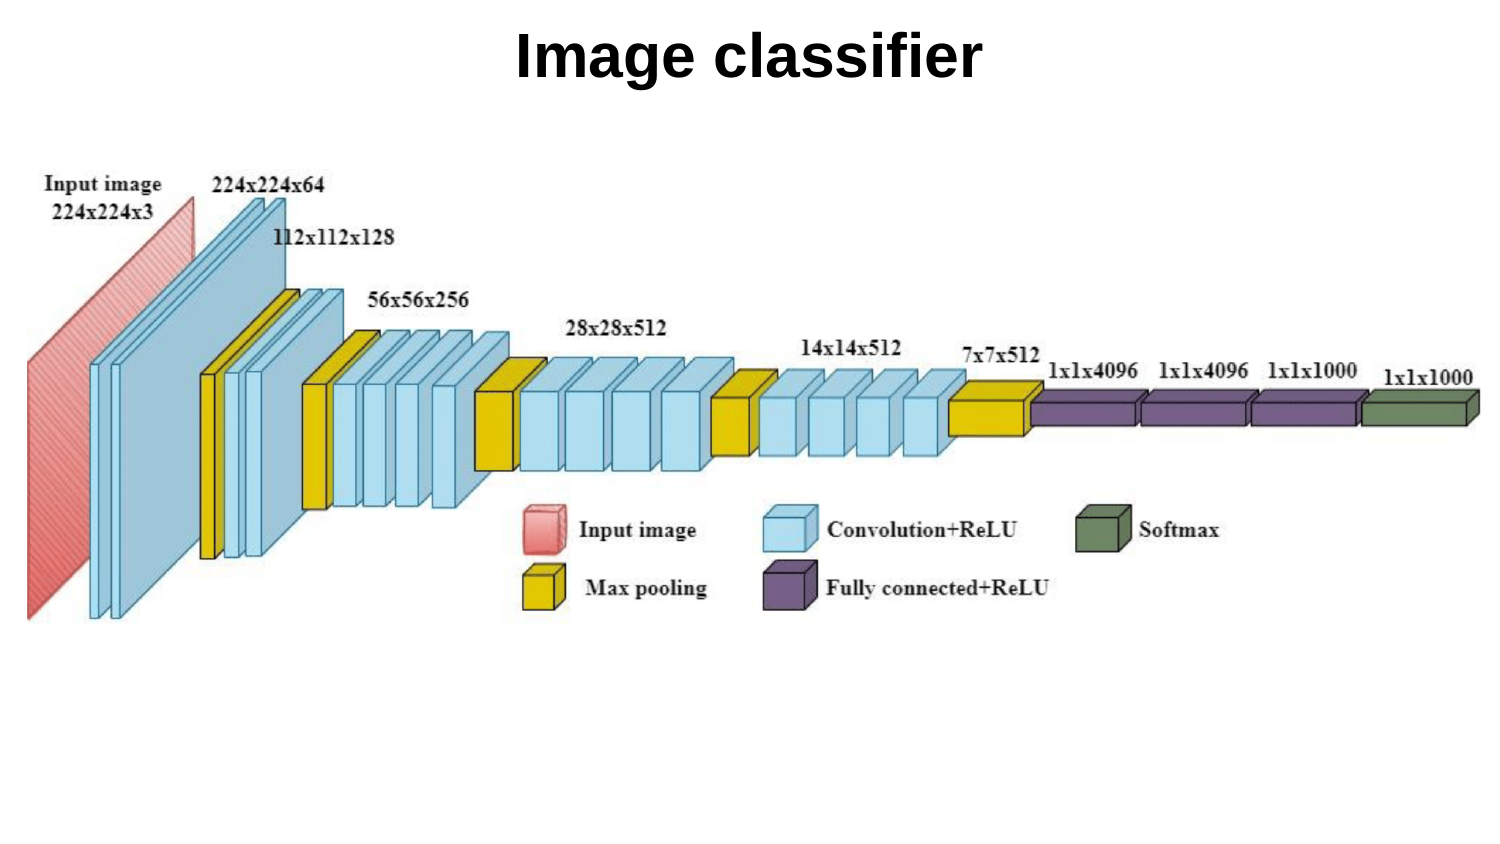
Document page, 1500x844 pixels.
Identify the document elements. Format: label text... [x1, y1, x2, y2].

text_box Image classifier [0, 0, 1500, 105]
picture [0, 164, 1500, 635]
